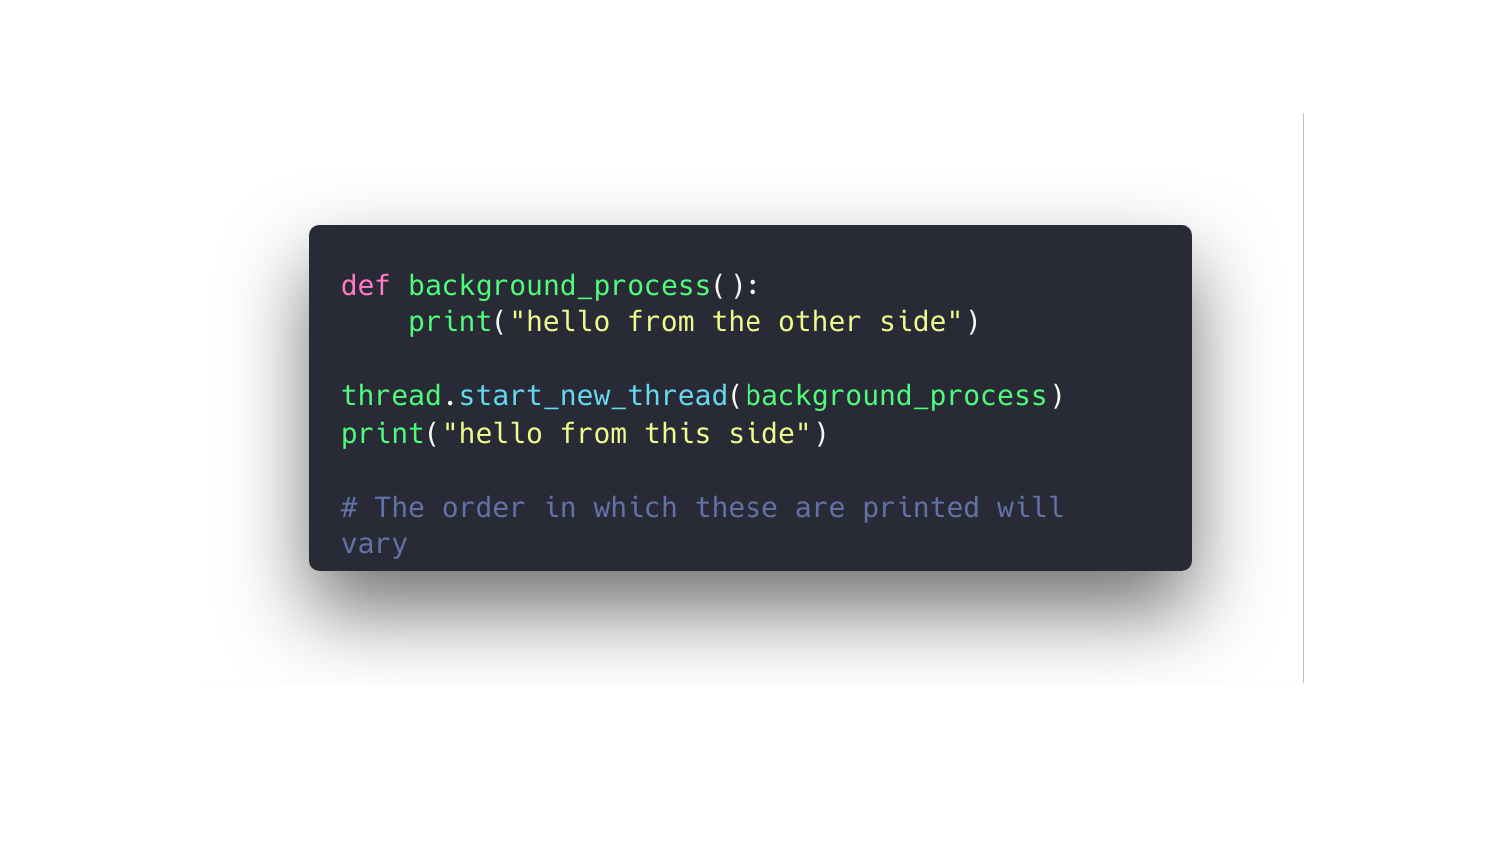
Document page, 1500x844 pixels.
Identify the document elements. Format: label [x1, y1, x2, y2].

picture [196, 113, 1304, 685]
